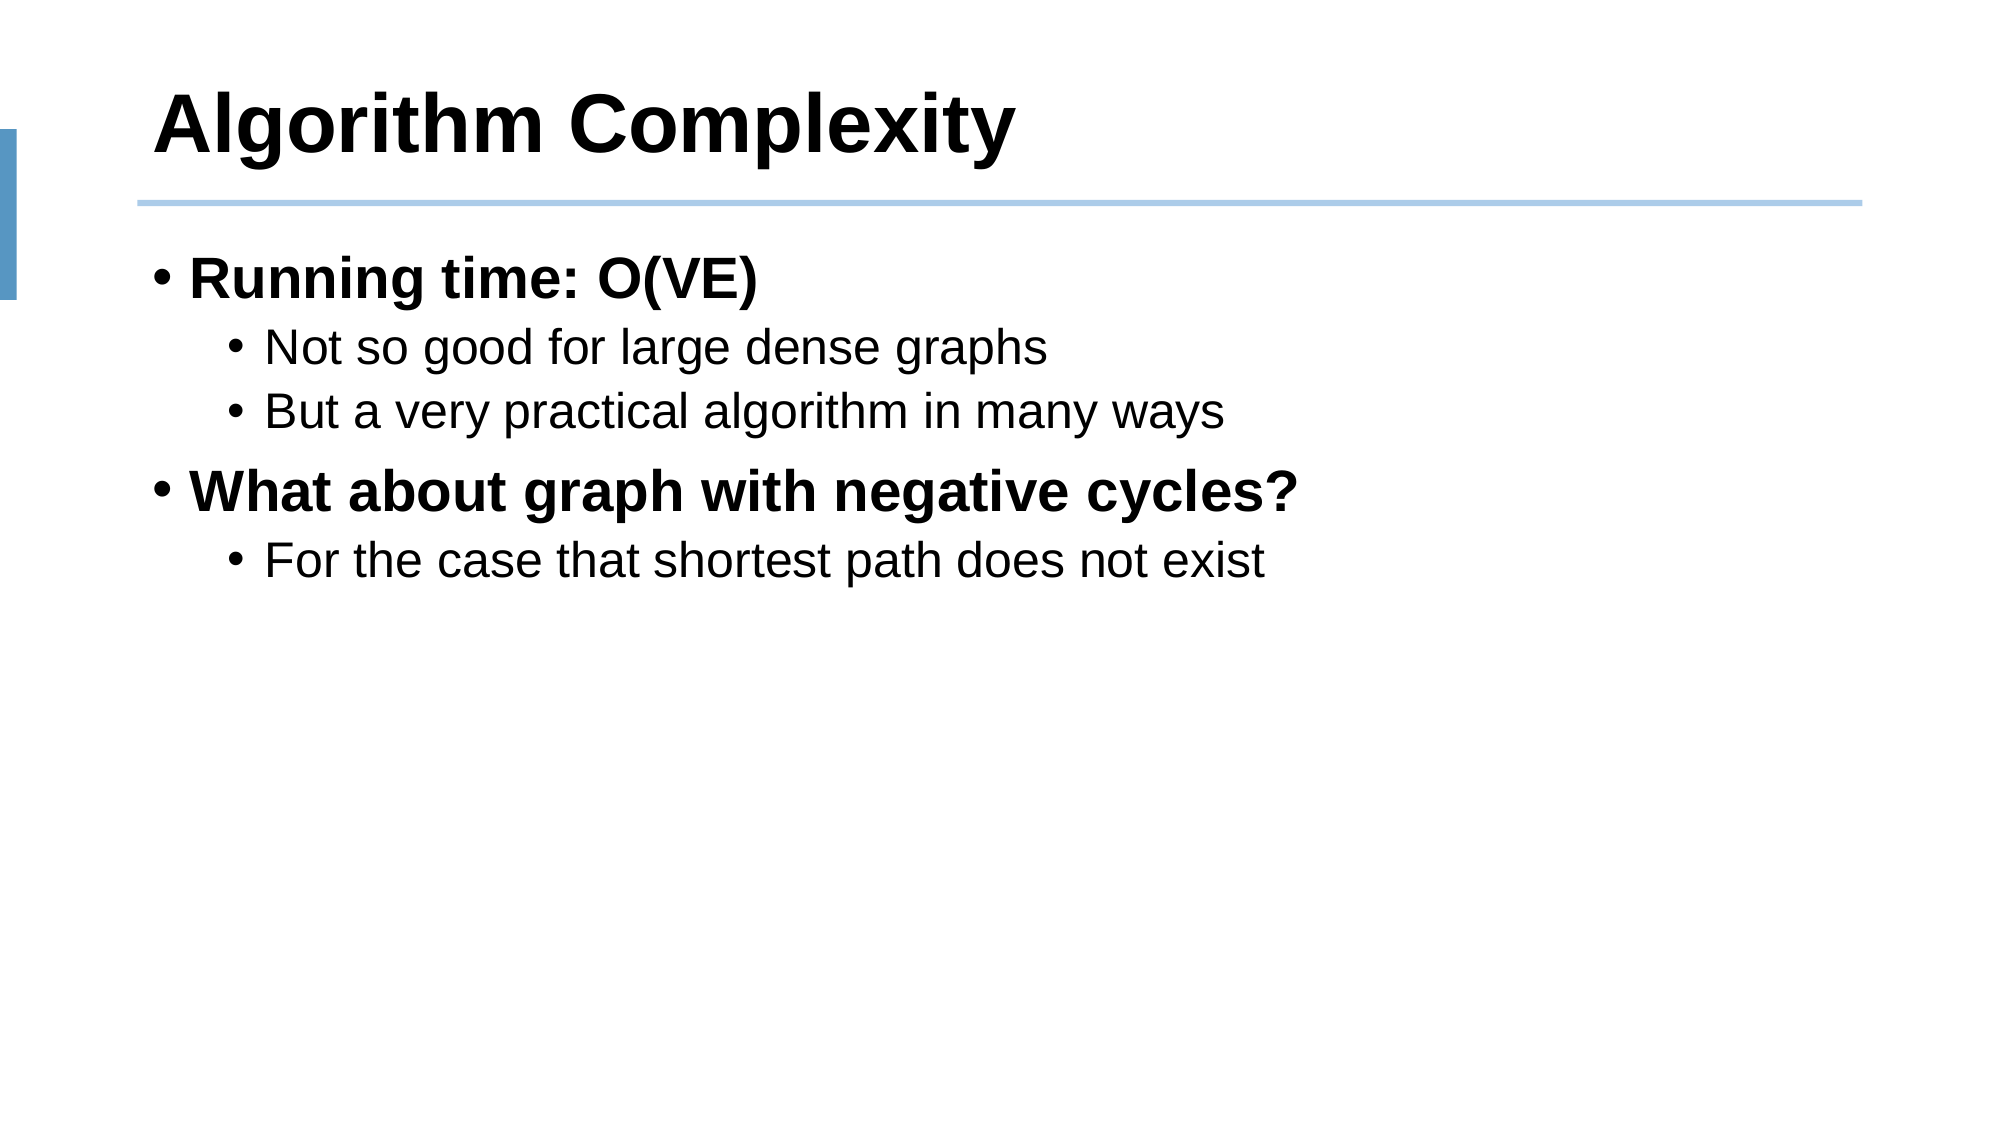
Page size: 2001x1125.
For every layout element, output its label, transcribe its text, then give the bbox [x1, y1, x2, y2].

title Algorithm Complexity [137, 42, 1863, 208]
list Running time: O(VE) Not so good for large dense graphs But a very practical algorithm in many ways What about graph with negative cycles? For the case that shortest path does not exist [137, 240, 1863, 1014]
